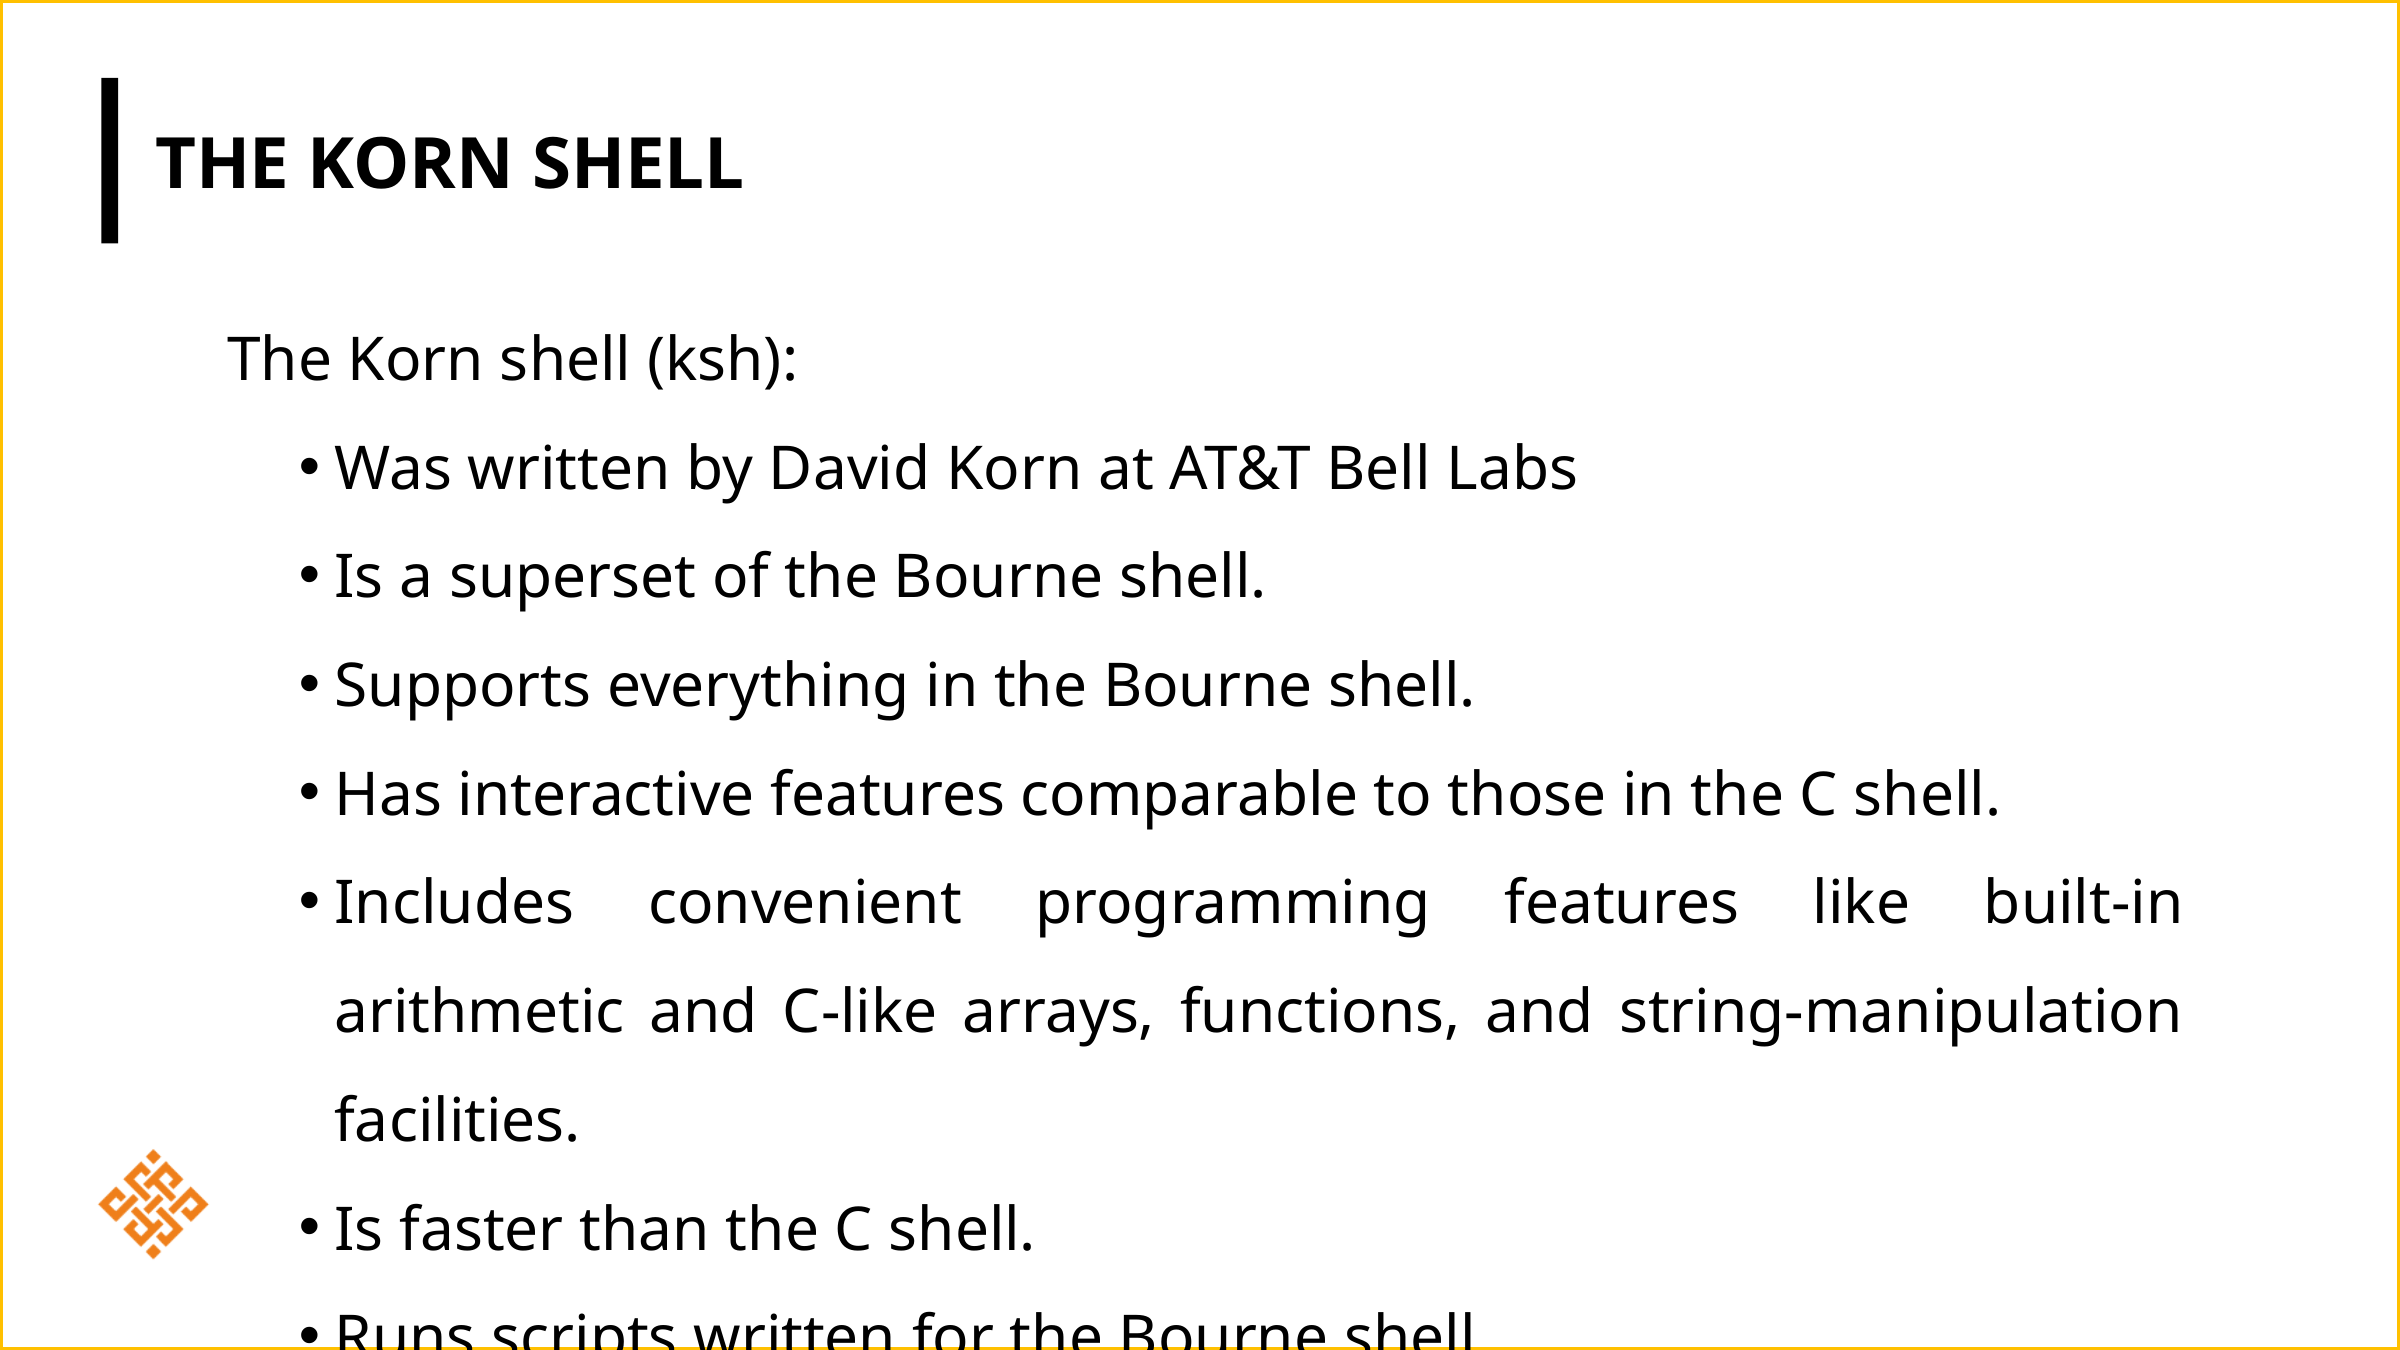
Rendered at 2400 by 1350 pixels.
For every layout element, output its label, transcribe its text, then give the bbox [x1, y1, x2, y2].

text_box The Korn shell (ksh): Was written by David Korn at AT&T Bell Labs Is a superset of the Bourne shell. Supports everything in the Bourne shell. Has interactive features comparable to those in the C shell. Includes convenient programming features like built-in arithmetic and C-like arrays, functions, and string-manipulation facilities. Is faster than the C shell. Runs scripts written for the Bourne shell. [212, 276, 2201, 1350]
title The Korn Shell [136, 77, 1360, 243]
picture [75, 1058, 212, 1350]
